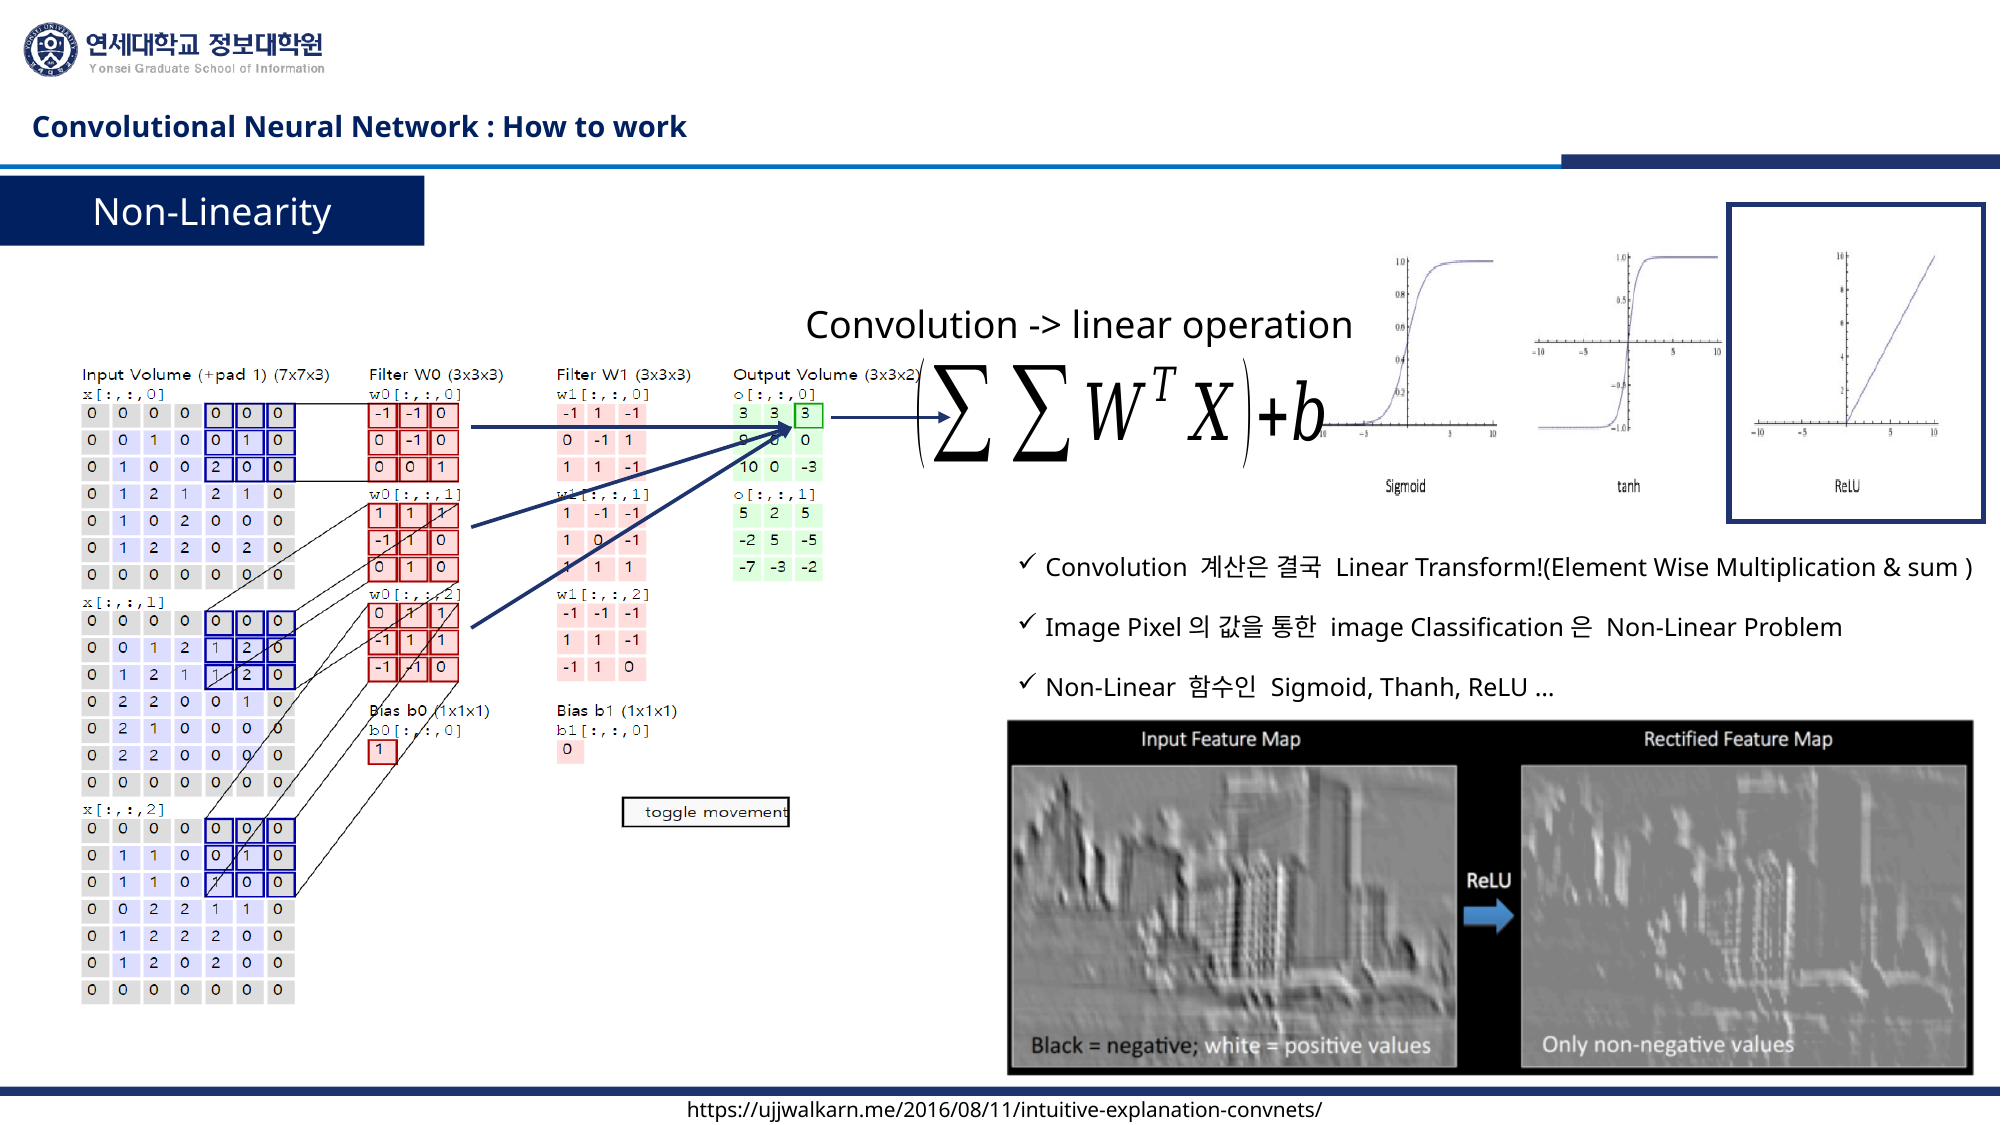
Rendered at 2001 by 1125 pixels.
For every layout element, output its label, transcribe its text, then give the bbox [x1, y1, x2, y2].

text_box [0, 154, 2000, 169]
picture [1300, 210, 1968, 521]
text_box Convolutional Neural Network : How to work [17, 100, 715, 151]
text_box [0, 1086, 2000, 1097]
text_box Convolution -> linear operation [790, 293, 1300, 354]
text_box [471, 426, 793, 528]
text_box https://ujjwalkarn.me/2016/08/11/intuitive-explanation-convnets/ [672, 1089, 2000, 1125]
text_box Convolution 계산은 결국 Linear Transform!(Element Wise Multiplication & sum ) Image Pixel의 값을 통한 image Classification은 Non-Linear Problem Non-Linear 함수인 Sigmoid, Thanh, ReLU … [1002, 544, 2000, 709]
picture [72, 361, 929, 1010]
text_box Non-Linearity [0, 174, 425, 247]
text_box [471, 528, 793, 628]
picture [1002, 716, 1978, 1082]
text_box [1728, 204, 1985, 522]
picture [22, 20, 336, 81]
